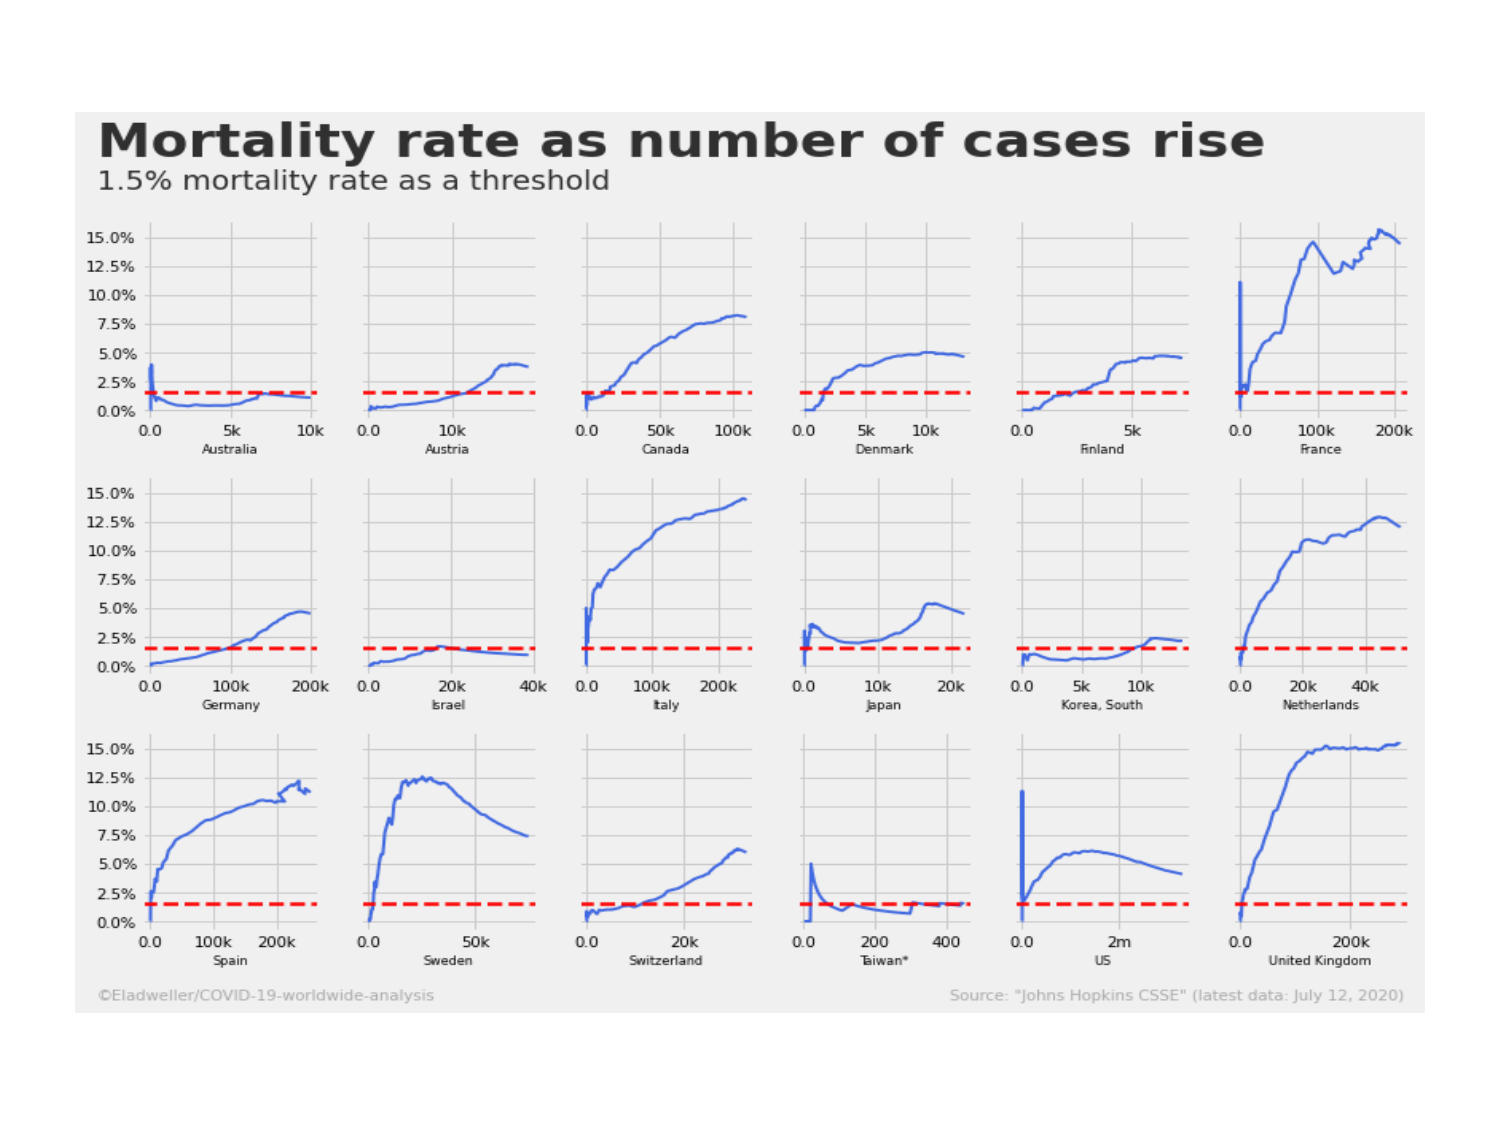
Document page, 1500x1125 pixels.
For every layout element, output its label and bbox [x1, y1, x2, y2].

picture [74, 112, 1426, 1013]
